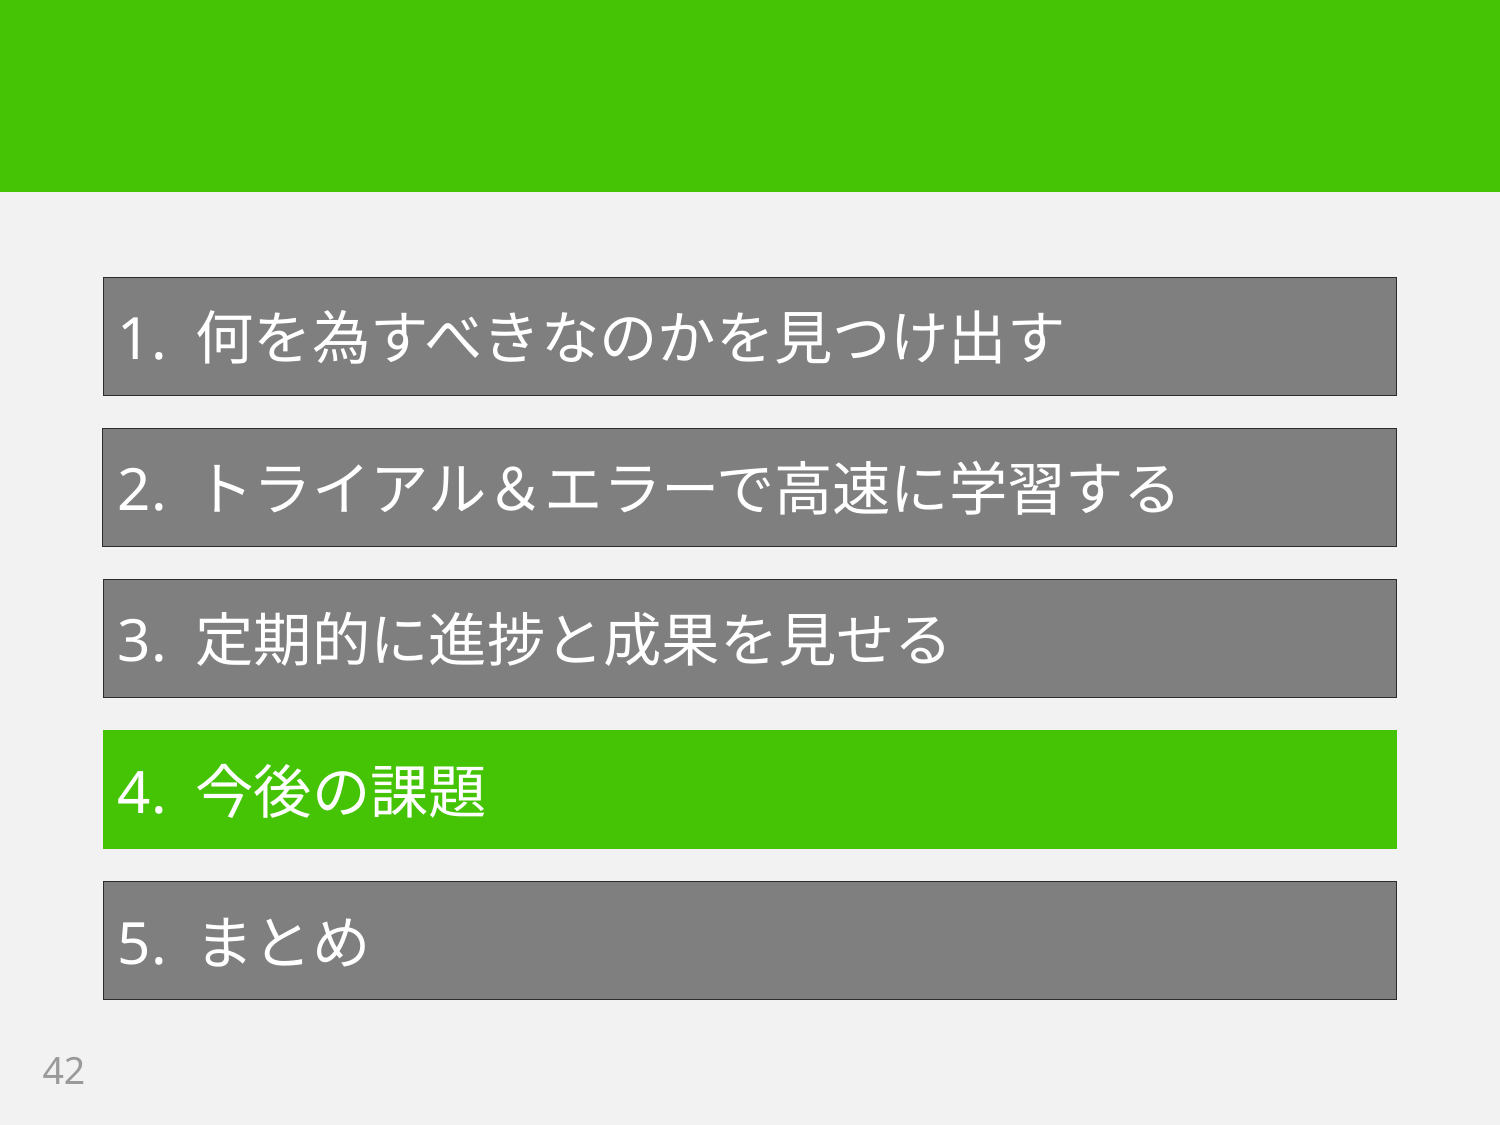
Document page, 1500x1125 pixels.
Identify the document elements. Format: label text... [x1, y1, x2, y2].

slide_number 42 [27, 1042, 146, 1102]
text_box 5. まとめ [103, 881, 1397, 1000]
text_box 4. 今後の課題 [103, 730, 1397, 849]
text_box 3. 定期的に進捗と成果を見せる [103, 579, 1397, 698]
text_box 2. トライアル＆エラーで高速に学習する [102, 428, 1397, 547]
text_box 1. 何を為すべきなのかを見つけ出す [103, 277, 1397, 396]
